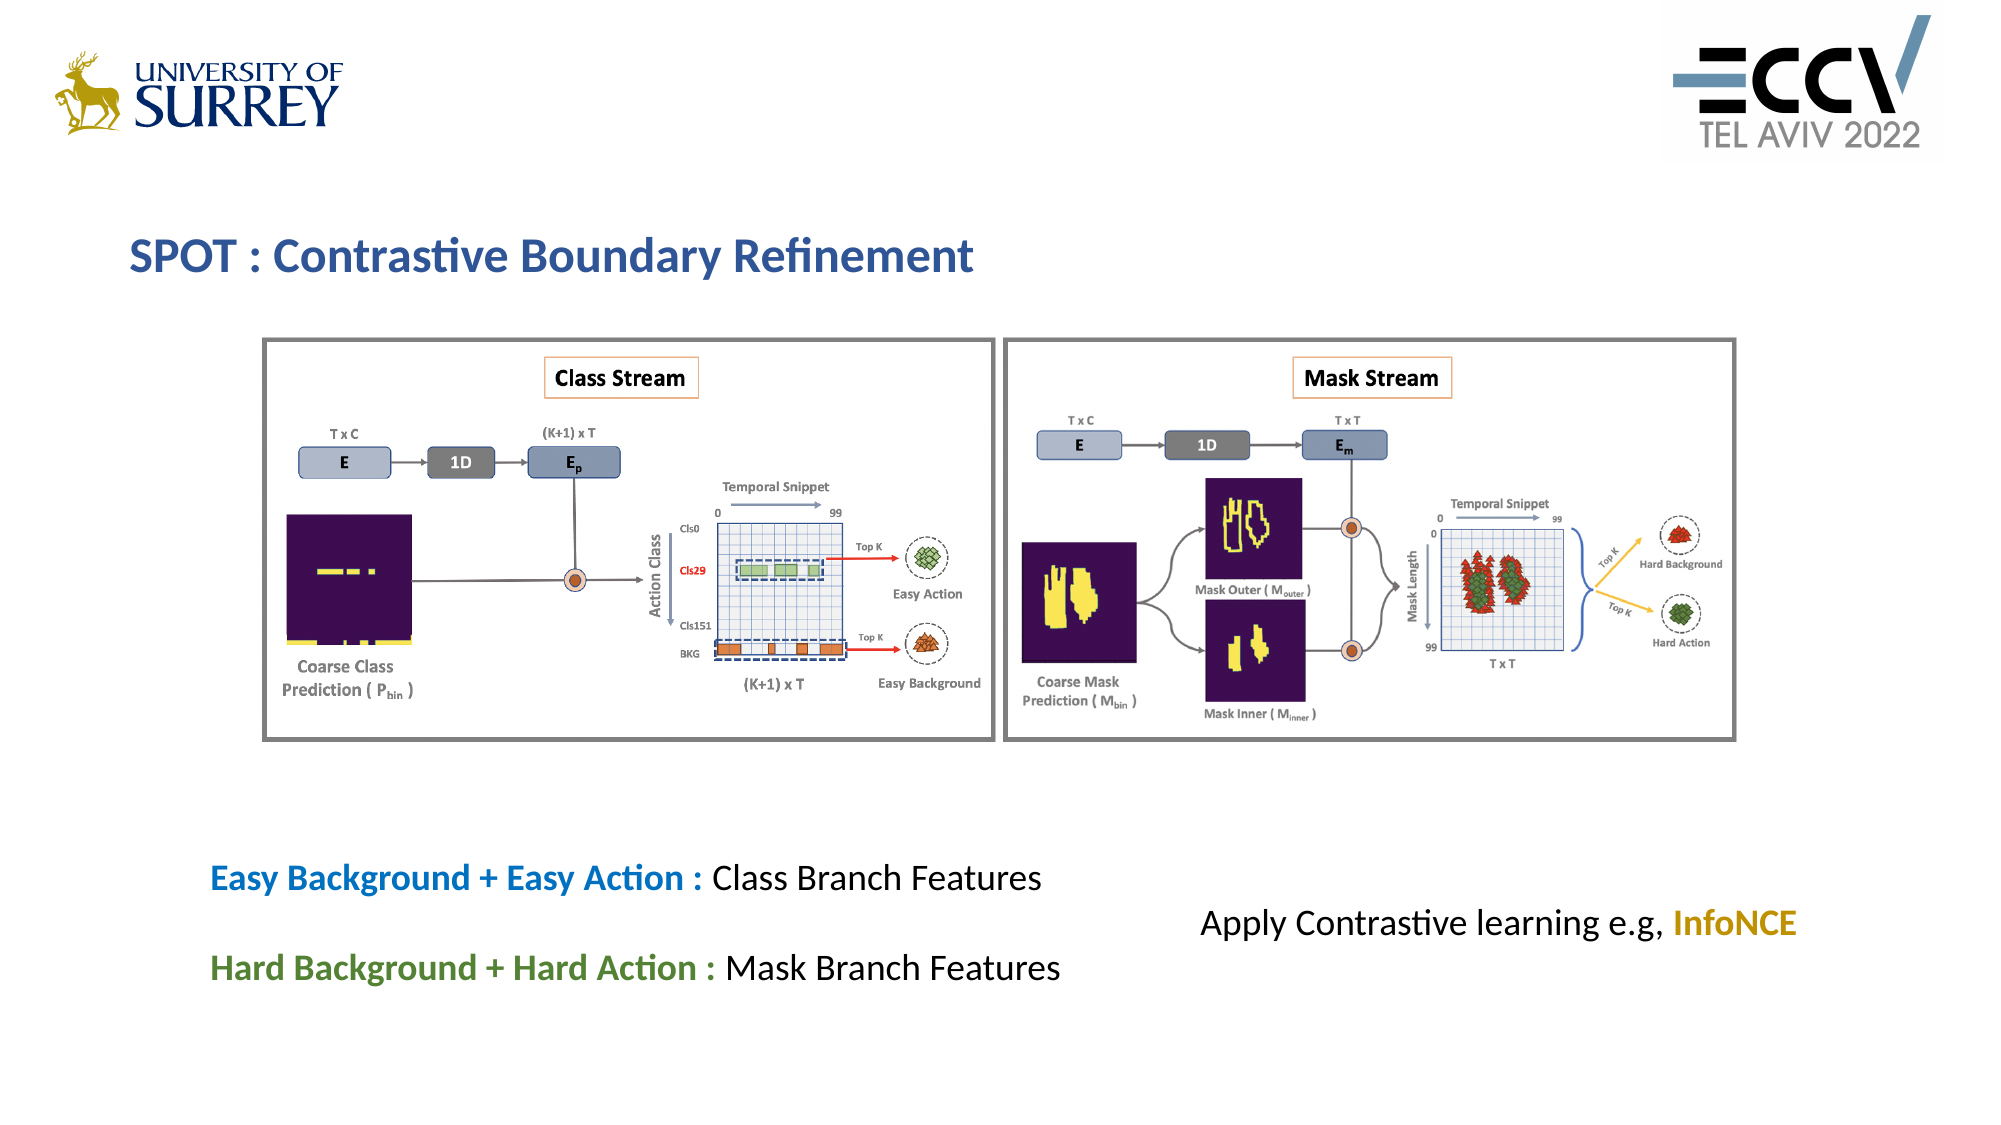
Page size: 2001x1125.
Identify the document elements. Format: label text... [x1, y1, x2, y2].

picture [261, 334, 1739, 747]
text_box Apply Contrastive learning e.g, InfoNCE [1185, 890, 1813, 951]
text_box SPOT : Contrastive Boundary Refinement [114, 215, 990, 290]
picture [1660, 0, 1945, 162]
text_box Easy Background + Easy Action : Class Branch Features Hard Background + Hard Action : Mask Branch Features [195, 845, 1085, 996]
picture [12, 0, 385, 187]
